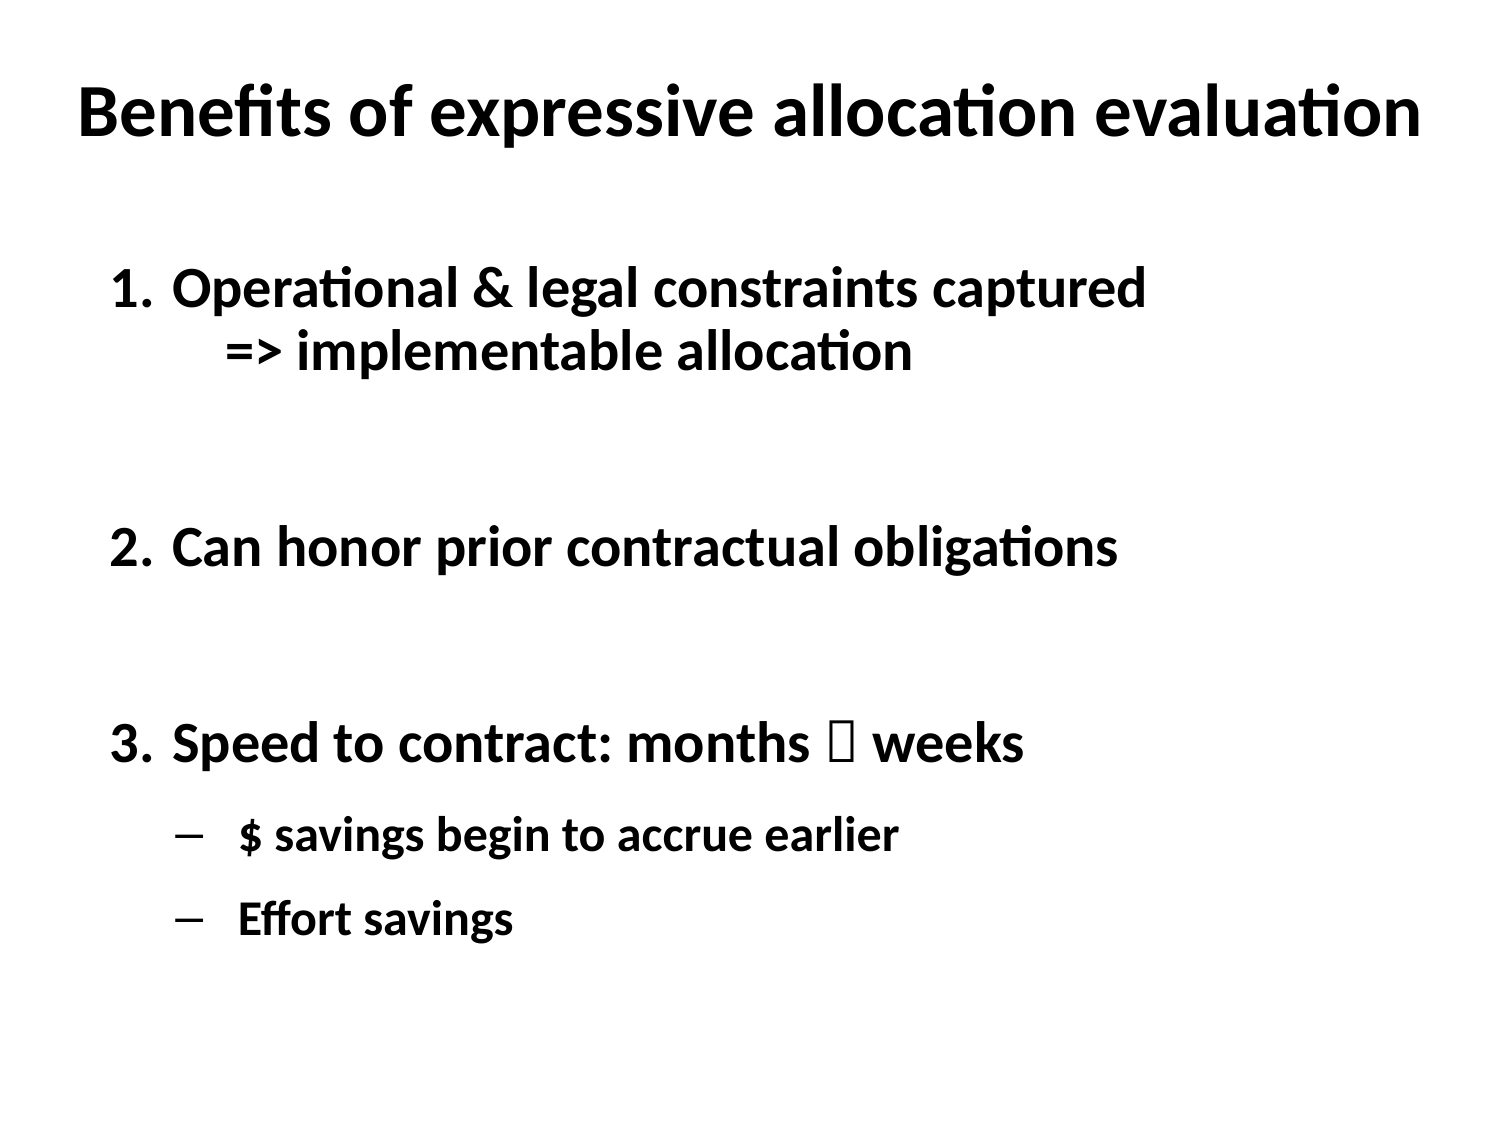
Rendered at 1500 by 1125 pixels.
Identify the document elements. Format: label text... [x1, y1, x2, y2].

list Operational & legal constraints captured => implementable allocation Can honor prior contractual obligations Speed to contract: months  weeks $ savings begin to accrue earlier Effort savings [94, 249, 1188, 1088]
title Benefits of expressive allocation evaluation [62, 12, 1488, 201]
